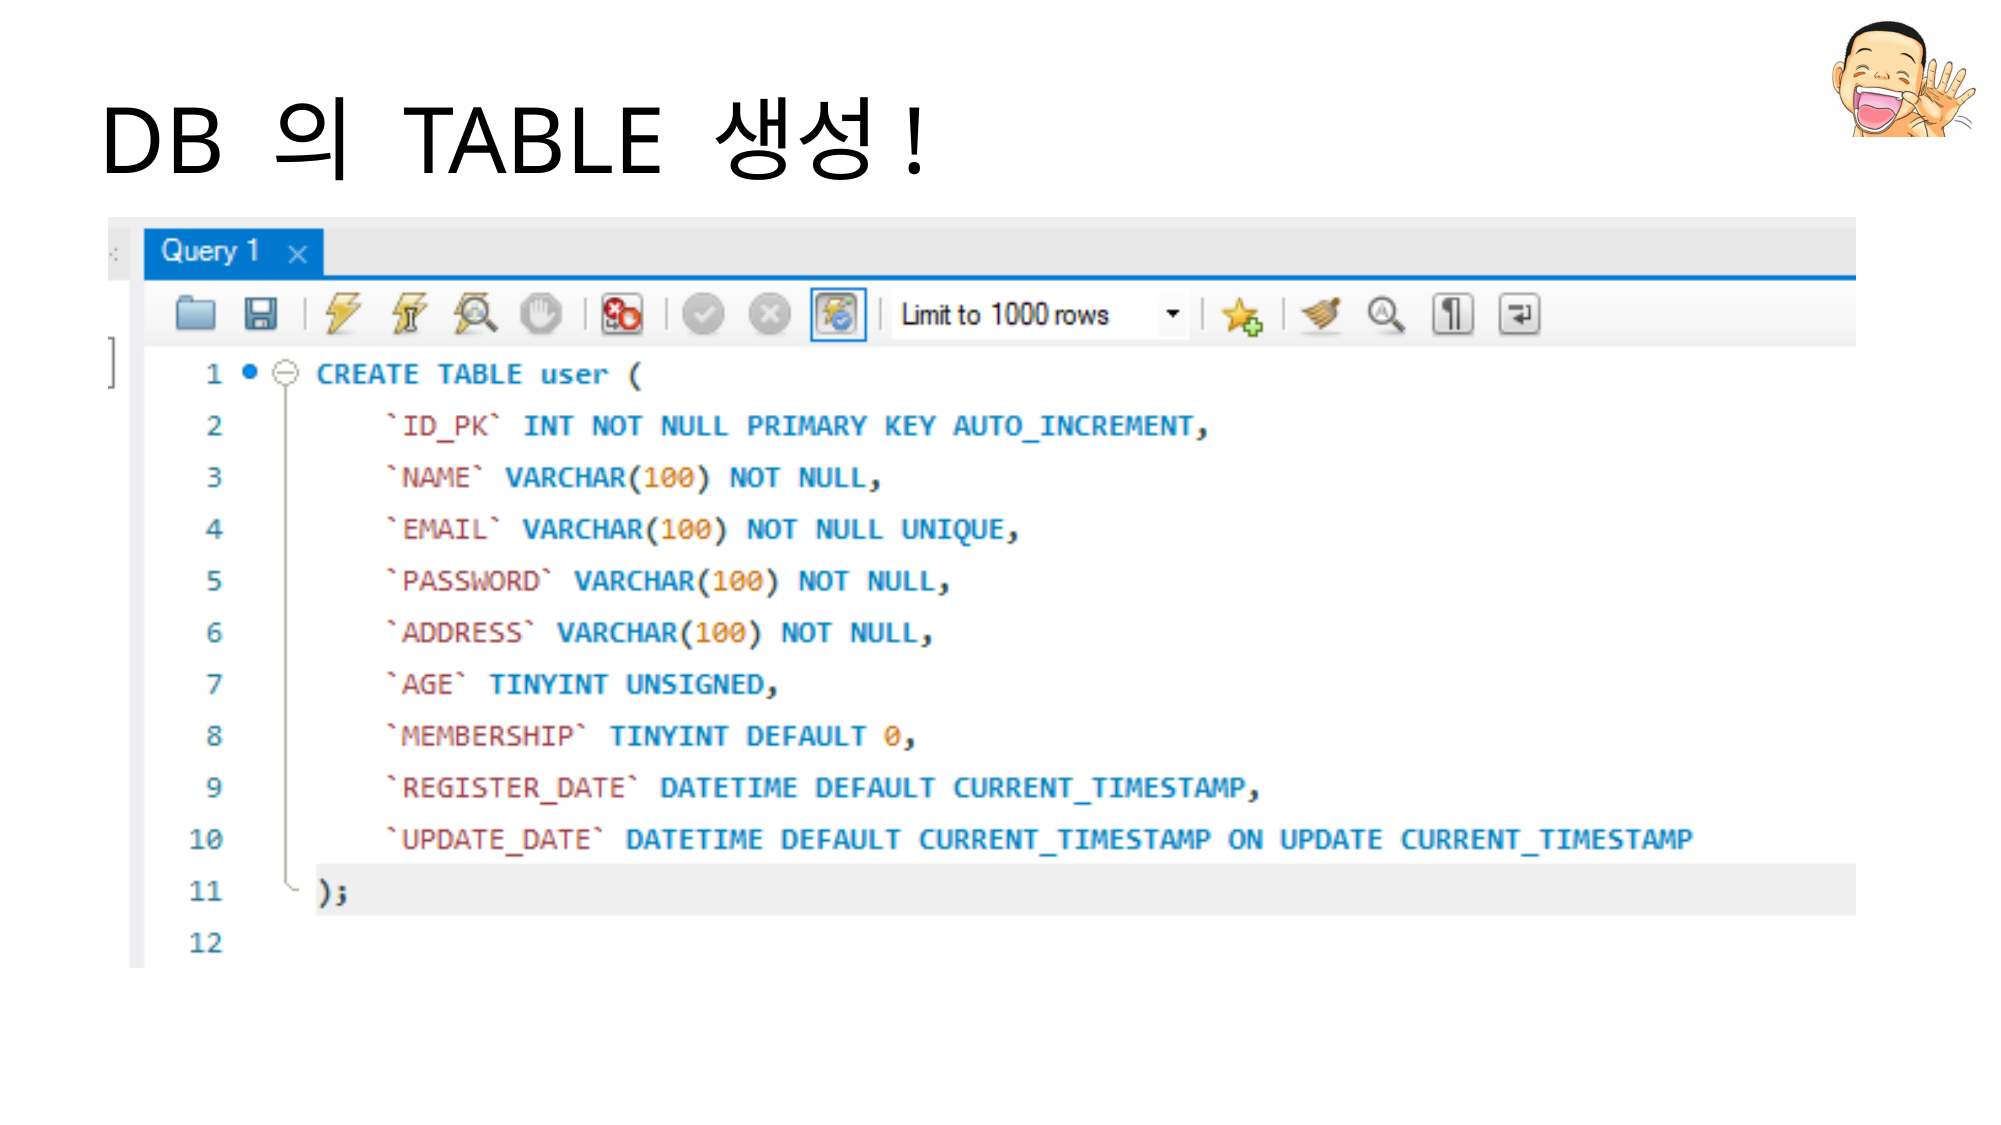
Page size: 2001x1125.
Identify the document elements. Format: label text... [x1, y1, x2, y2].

title DB 의 TABLE 생성! [83, 0, 1931, 218]
picture [108, 217, 1856, 968]
picture [1931, 0, 2000, 137]
